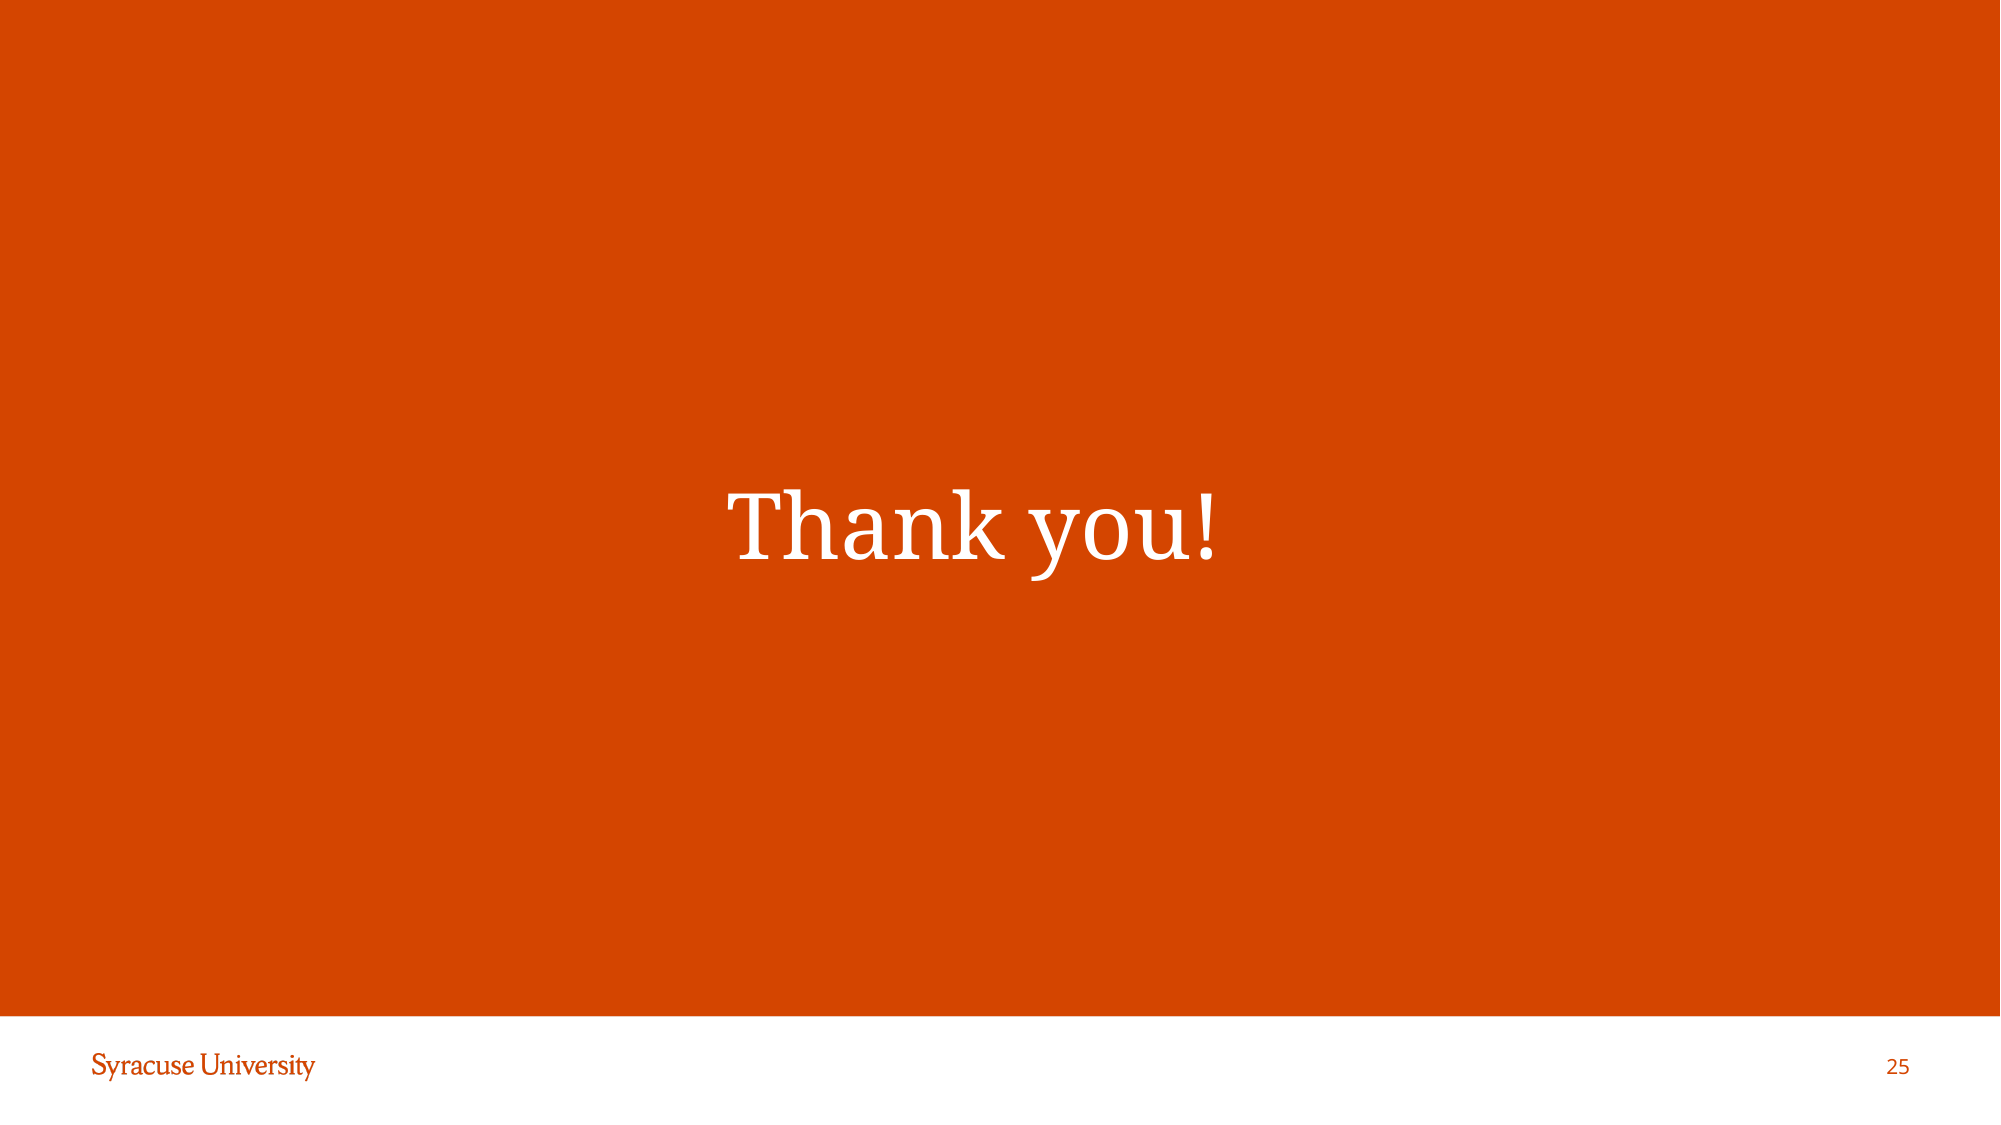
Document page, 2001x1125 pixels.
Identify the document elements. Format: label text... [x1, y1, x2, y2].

title Thank you! [118, 460, 1831, 862]
picture [91, 1052, 316, 1082]
slide_number 25 [1787, 1037, 1925, 1098]
